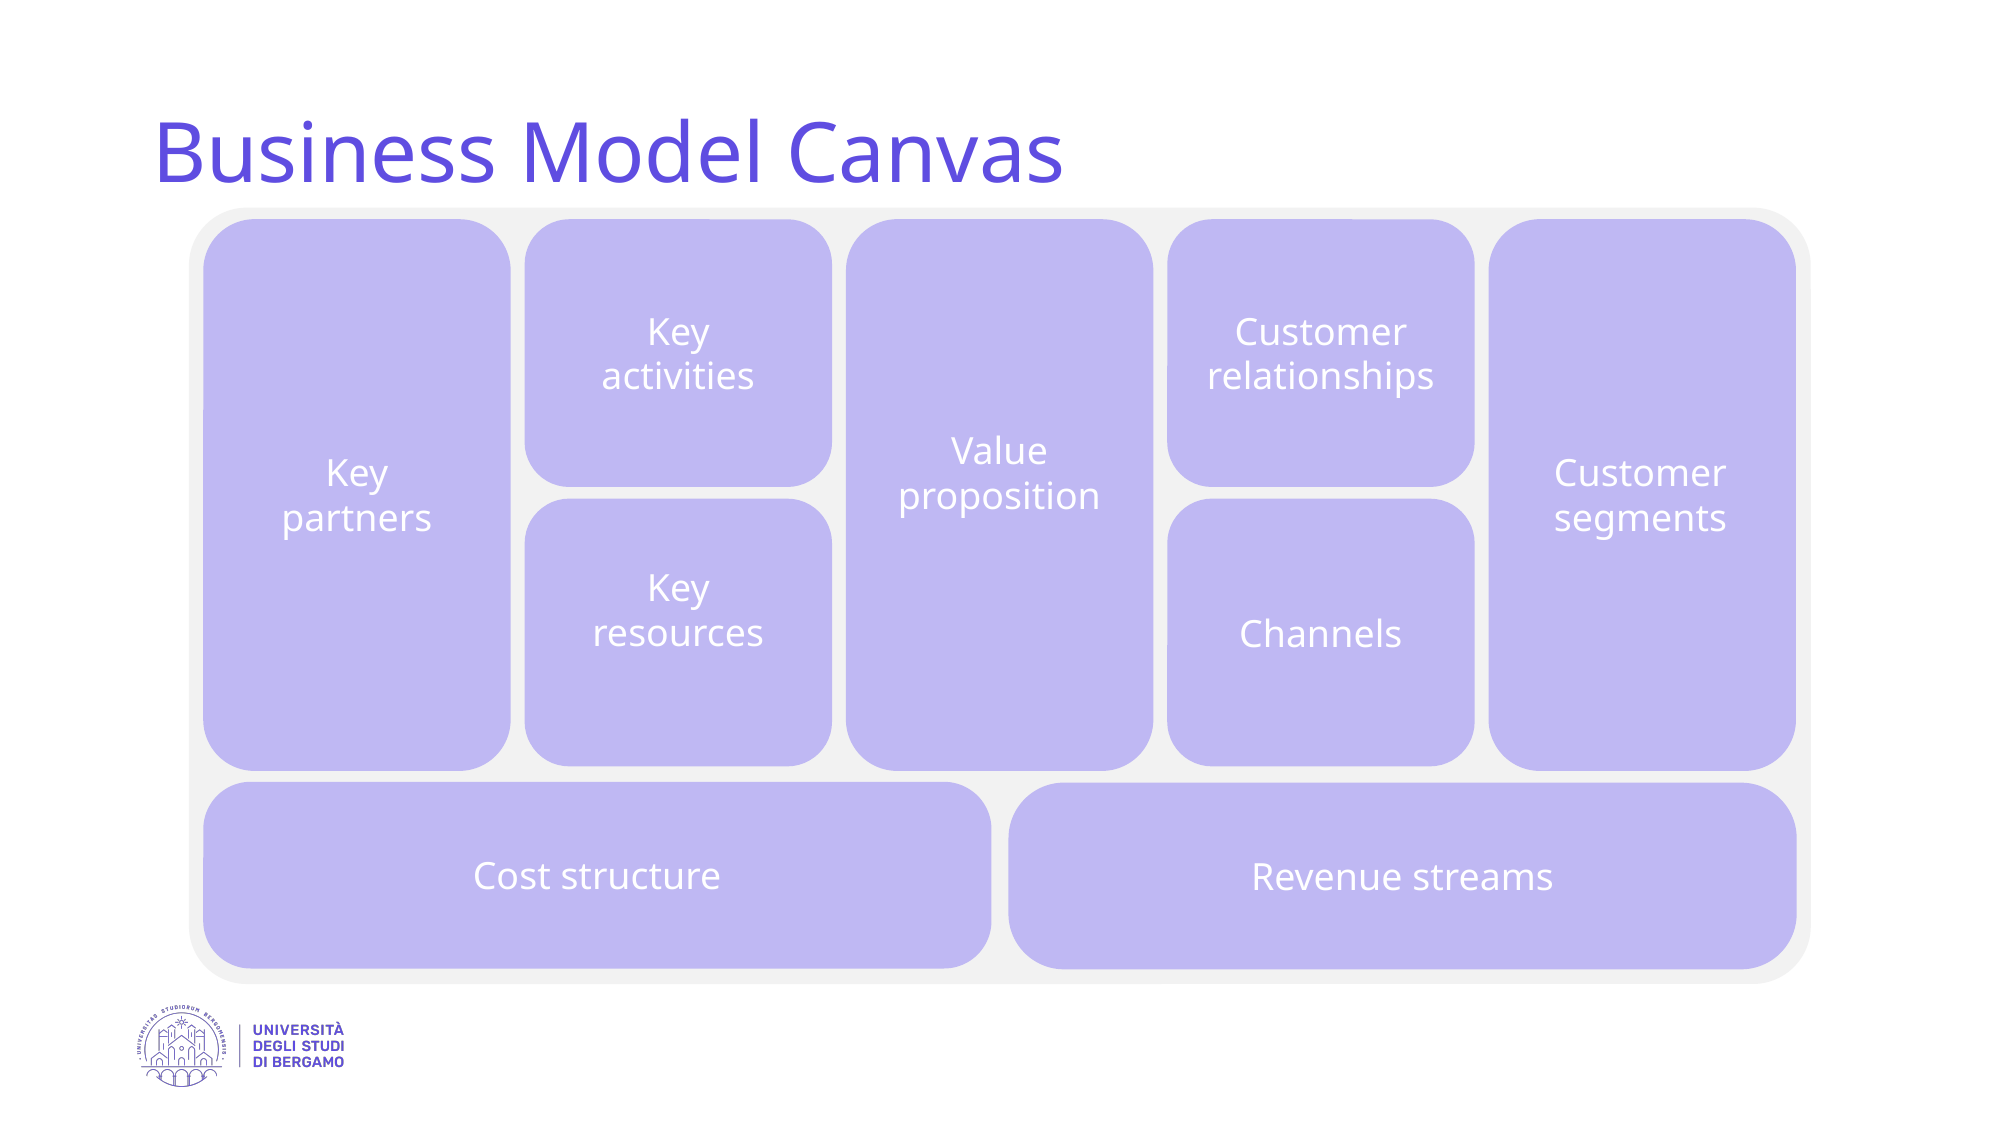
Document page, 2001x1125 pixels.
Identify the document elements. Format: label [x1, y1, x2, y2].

text_box [524, 218, 833, 488]
text_box [845, 218, 1154, 772]
text_box [1488, 218, 1797, 772]
text_box [202, 218, 512, 772]
text_box [0, 0, 2000, 1125]
text_box [524, 498, 833, 767]
text_box [1007, 782, 1798, 970]
text_box [1166, 498, 1476, 767]
text_box [1166, 218, 1476, 488]
text_box [202, 781, 992, 969]
